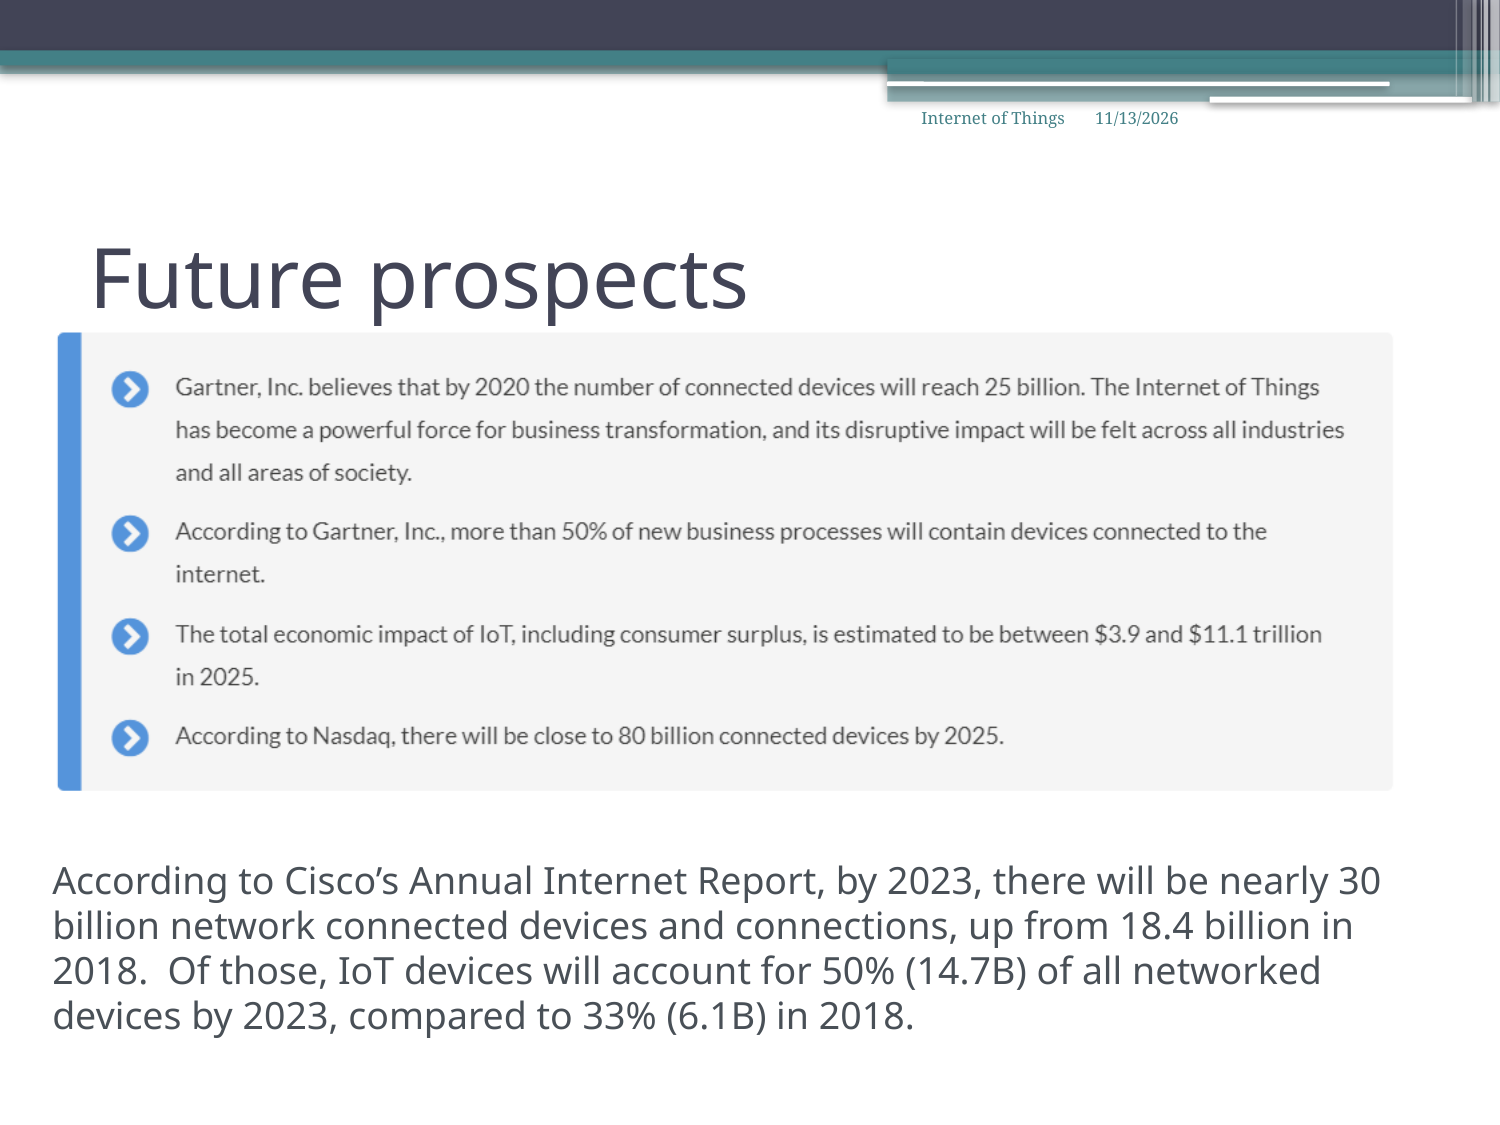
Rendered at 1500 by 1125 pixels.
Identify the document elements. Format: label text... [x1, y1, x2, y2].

title Future prospects [75, 187, 1425, 363]
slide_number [1080, 100, 1238, 176]
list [49, 325, 1401, 799]
footer Internet of Things [862, 100, 1080, 176]
text_box According to Cisco’s Annual Internet Report, by 2023, there will be nearly 30 billion network connected devices and connections, up from 18.4 billion in 2018. Of those, IoT devices will account for 50% (14.7B) of all networked devices by 2023, compared to 33% (6.1B) in 2018. [37, 849, 1475, 1045]
